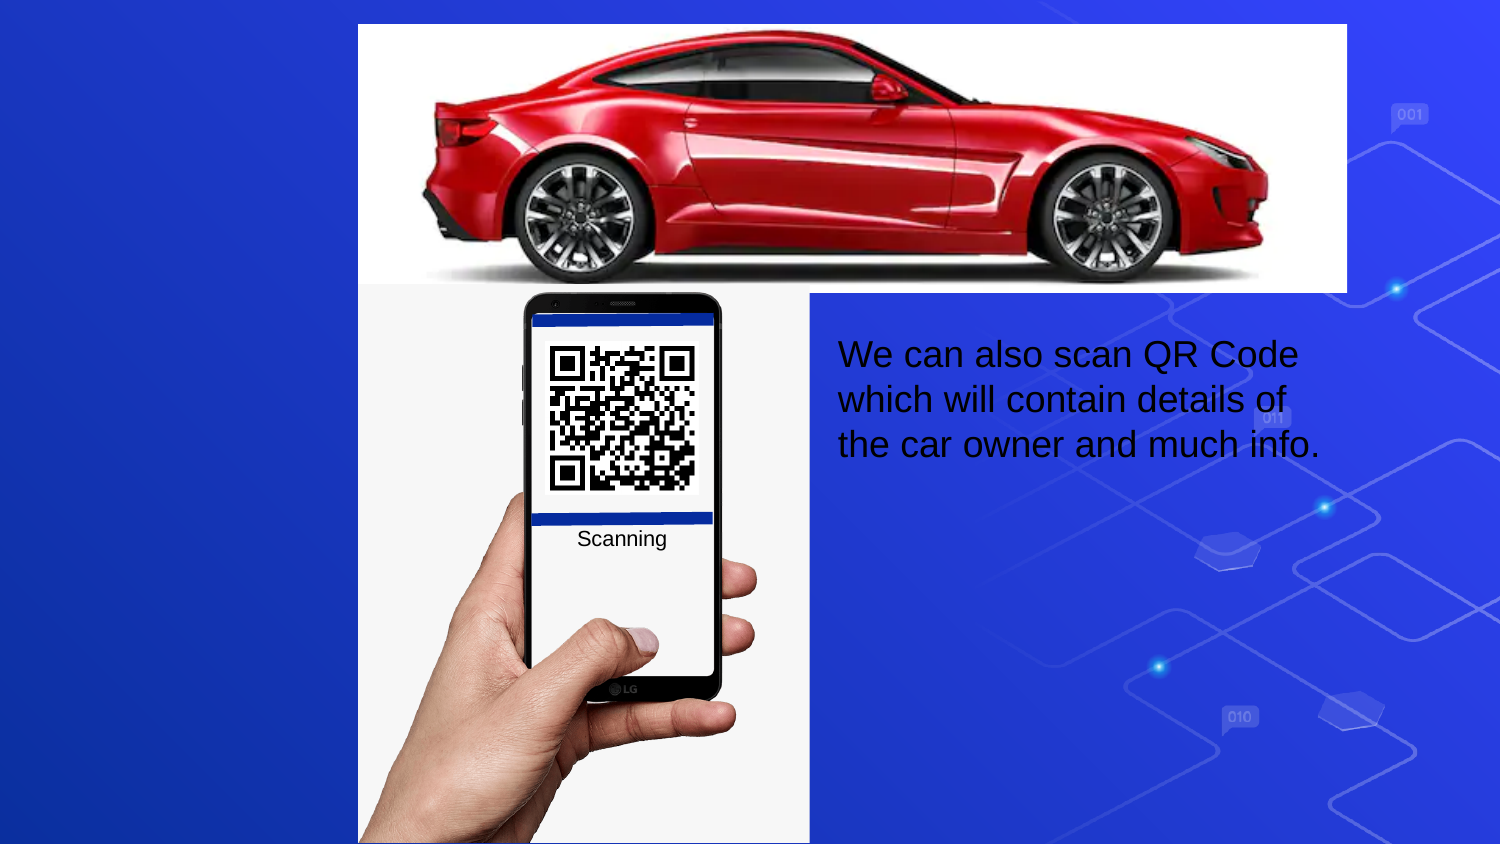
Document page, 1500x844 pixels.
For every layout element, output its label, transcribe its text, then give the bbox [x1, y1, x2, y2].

picture [0, 0, 1500, 844]
text_box We can also scan QR Code which will contain details of the car owner and much info. [823, 322, 1336, 473]
